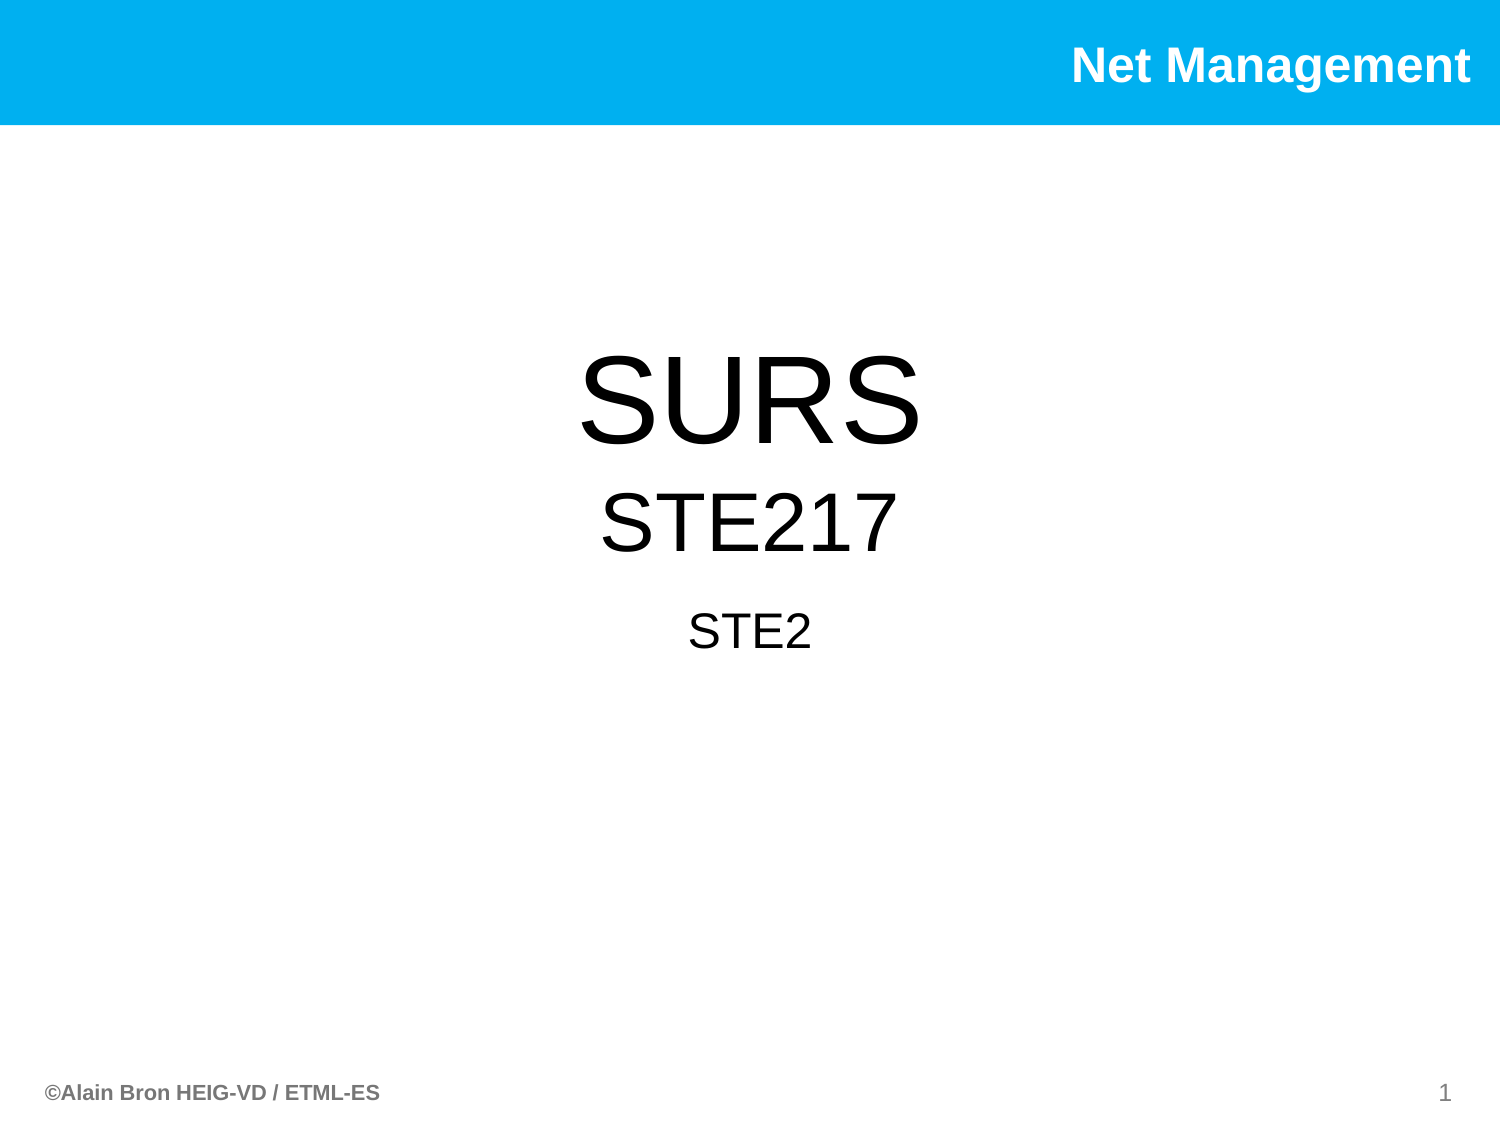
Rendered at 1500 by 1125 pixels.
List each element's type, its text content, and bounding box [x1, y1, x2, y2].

subtitle STE2 [187, 590, 1313, 863]
title SURS STE217 [187, 184, 1313, 576]
